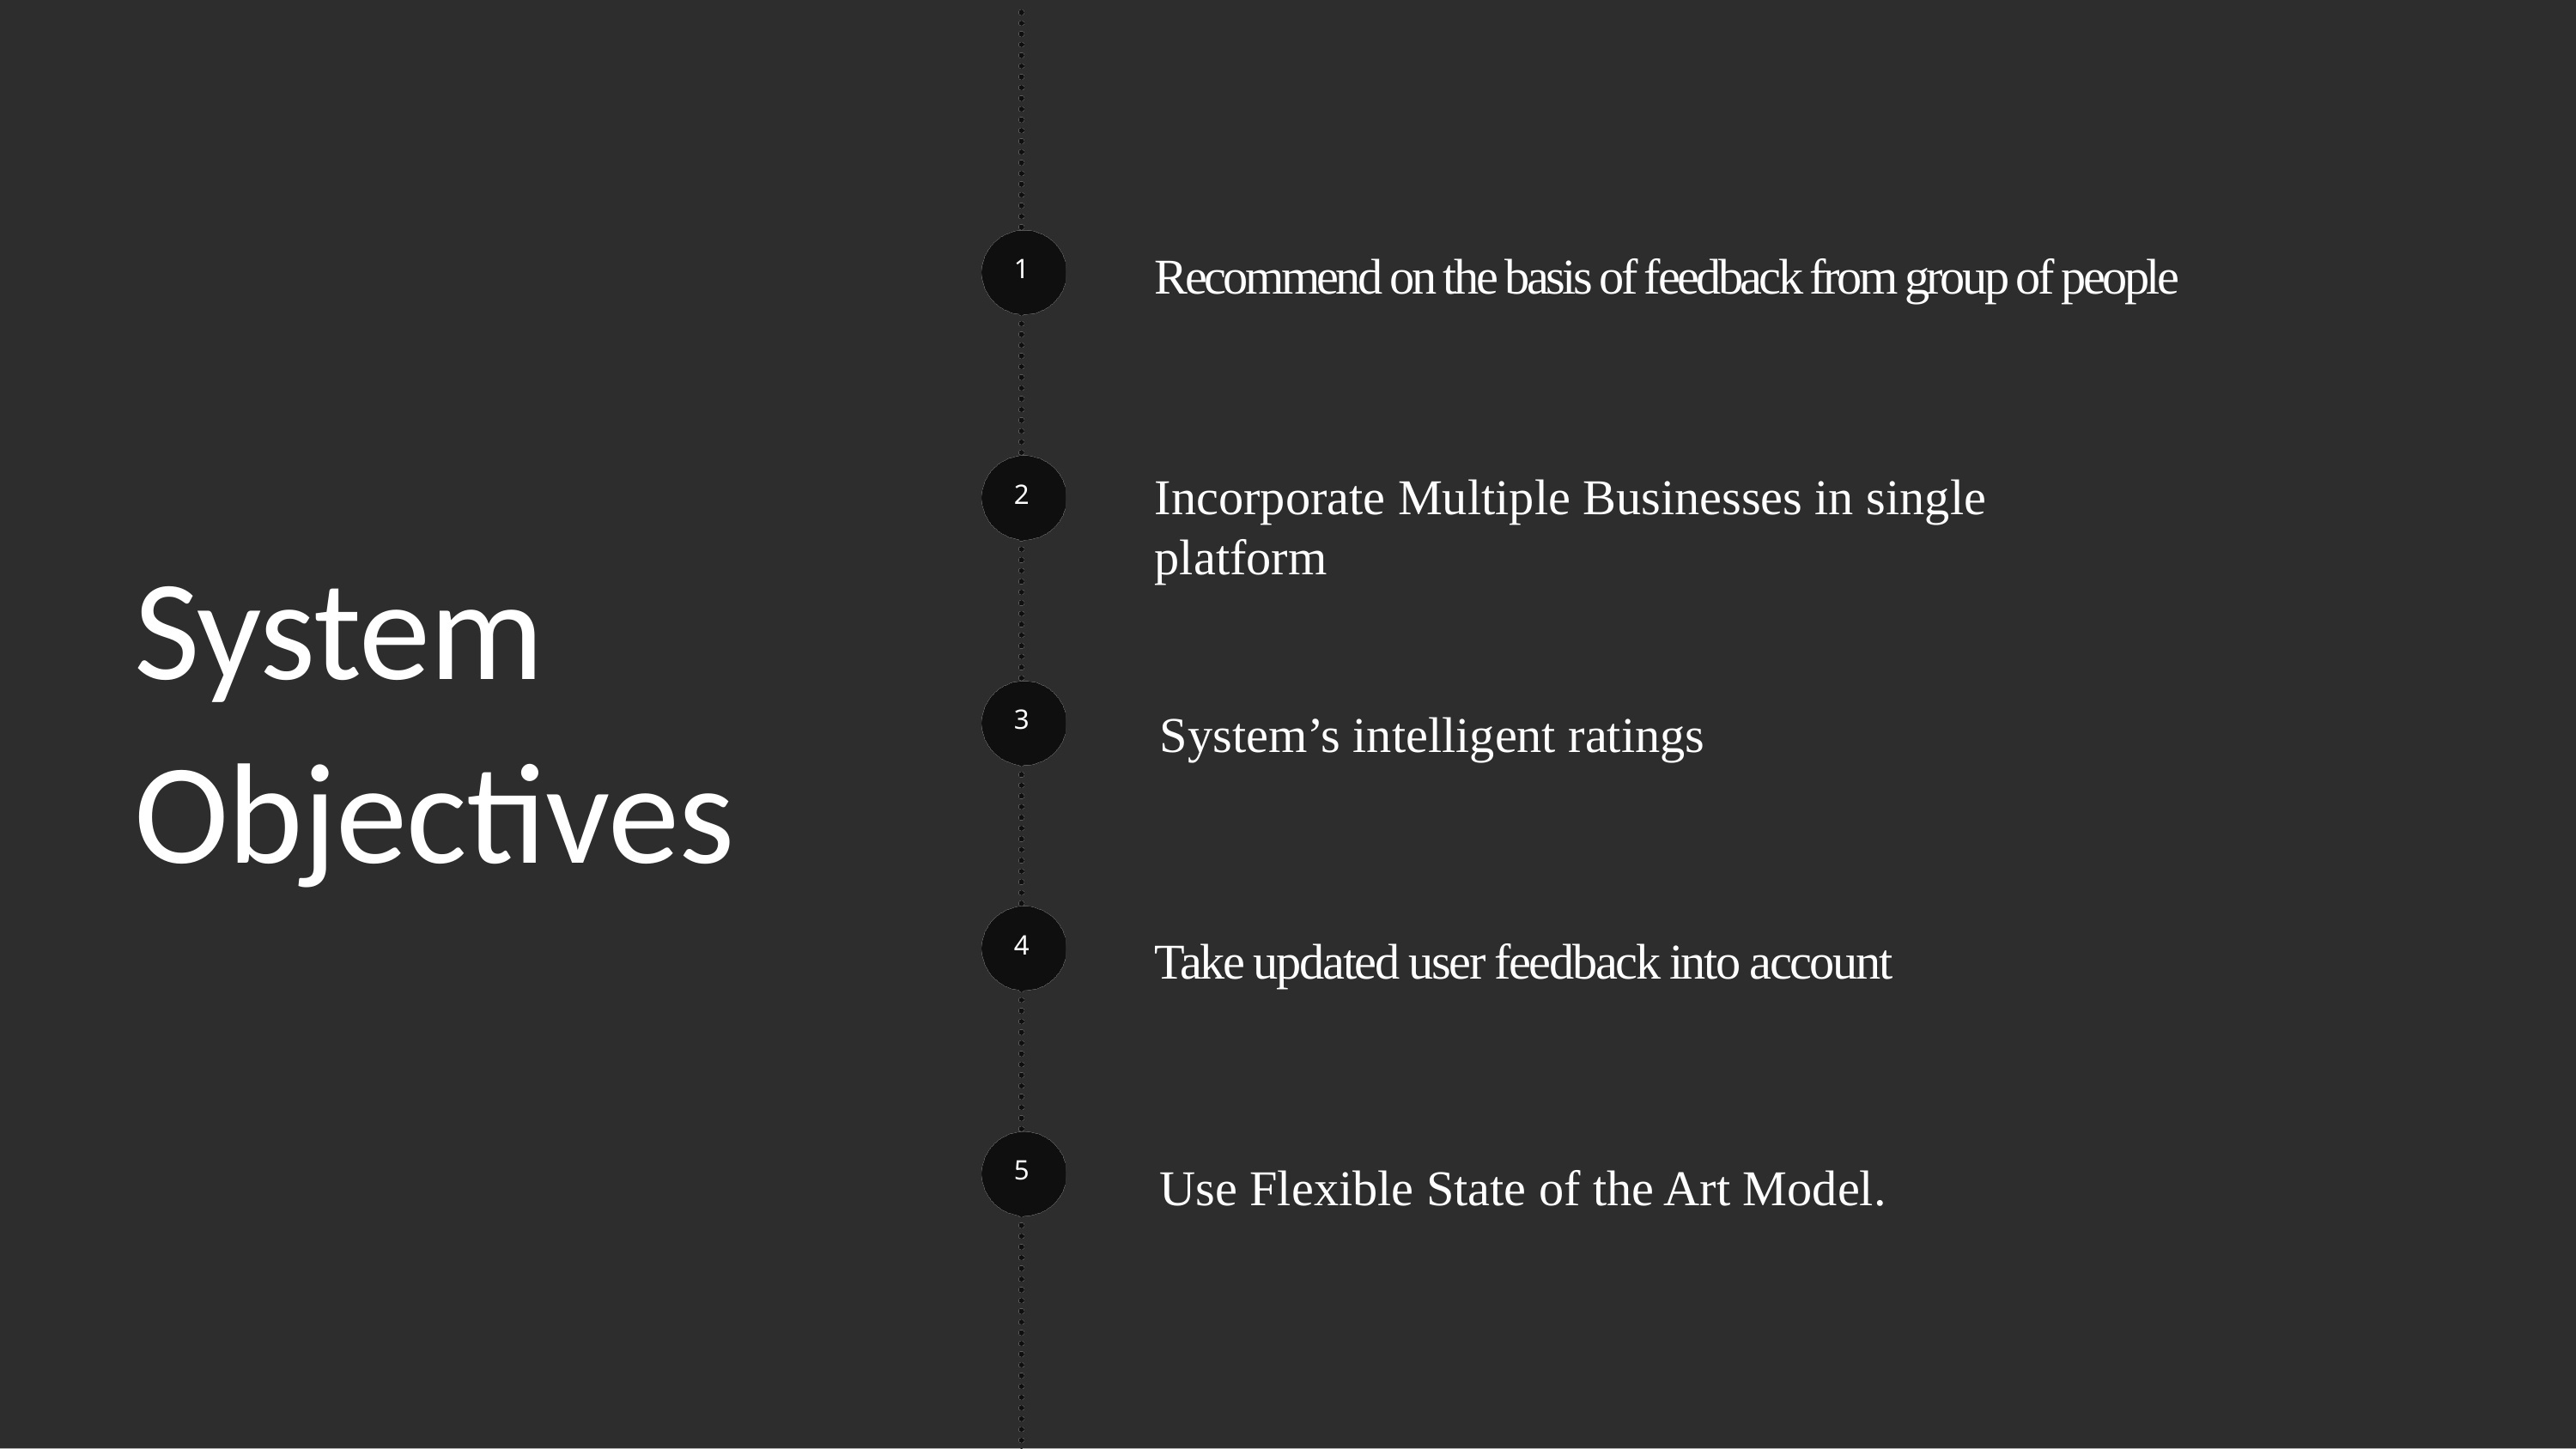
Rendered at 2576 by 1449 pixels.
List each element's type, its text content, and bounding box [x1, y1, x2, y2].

text_box 5 [1005, 1150, 1043, 1185]
text_box System’s intelligent ratings [1157, 682, 2103, 763]
text_box System Objectives [132, 523, 884, 892]
text_box 4 [1005, 925, 1043, 961]
text_box 2 [1005, 475, 1043, 510]
text_box Recommend on the basis of feedback from group of people [1152, 242, 2394, 305]
text_box Incorporate Multiple Businesses in single platform [1152, 463, 2066, 647]
text_box Take updated user feedback into account [1152, 909, 2098, 990]
text_box Use Flexible State of the Art Model. [1157, 1136, 2148, 1216]
text_box [981, 9, 1066, 1449]
text_box 3 [1005, 700, 1043, 735]
text_box 1 [1005, 249, 1043, 285]
text_box [0, 0, 2576, 1449]
